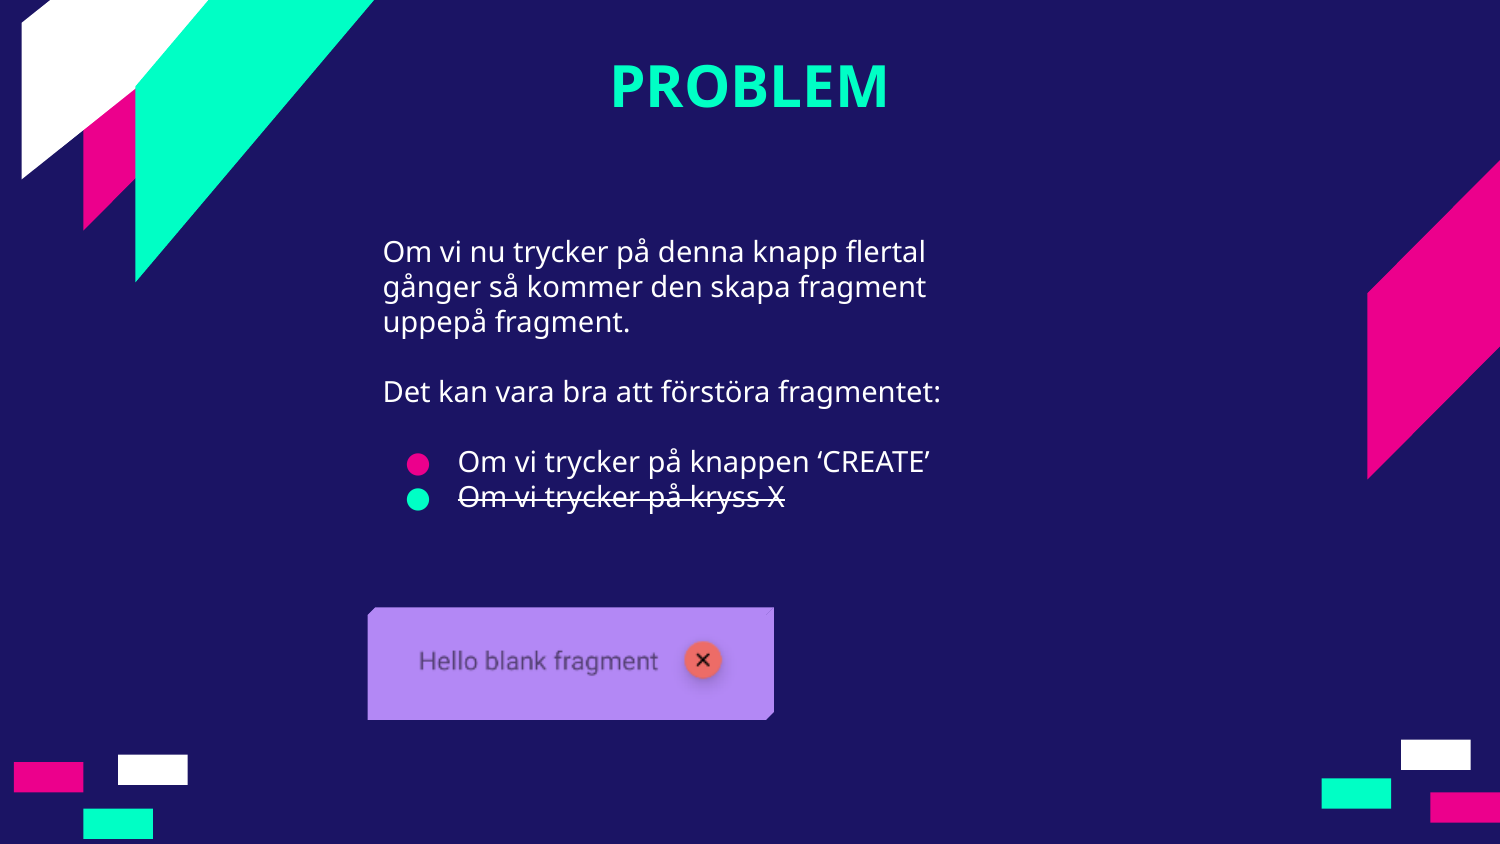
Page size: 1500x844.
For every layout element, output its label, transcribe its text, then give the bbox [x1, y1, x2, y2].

text_box [21, 0, 207, 180]
text_box [1401, 739, 1471, 770]
text_box Om vi nu trycker på denna knapp flertal gånger så kommer den skapa fragment uppepå fragment. Det kan vara bra att förstöra fragmentet: Om vi trycker på knappen ‘CREATE’ Om vi trycker på kryss X [367, 218, 1020, 564]
text_box [1430, 792, 1500, 823]
text_box [118, 754, 188, 785]
text_box [1367, 160, 1500, 480]
text_box [83, 808, 153, 839]
title PROBLEM [466, 33, 1034, 144]
text_box [1321, 778, 1392, 809]
text_box [135, 0, 375, 283]
picture [367, 607, 775, 721]
text_box [83, 90, 135, 231]
text_box [13, 762, 84, 793]
